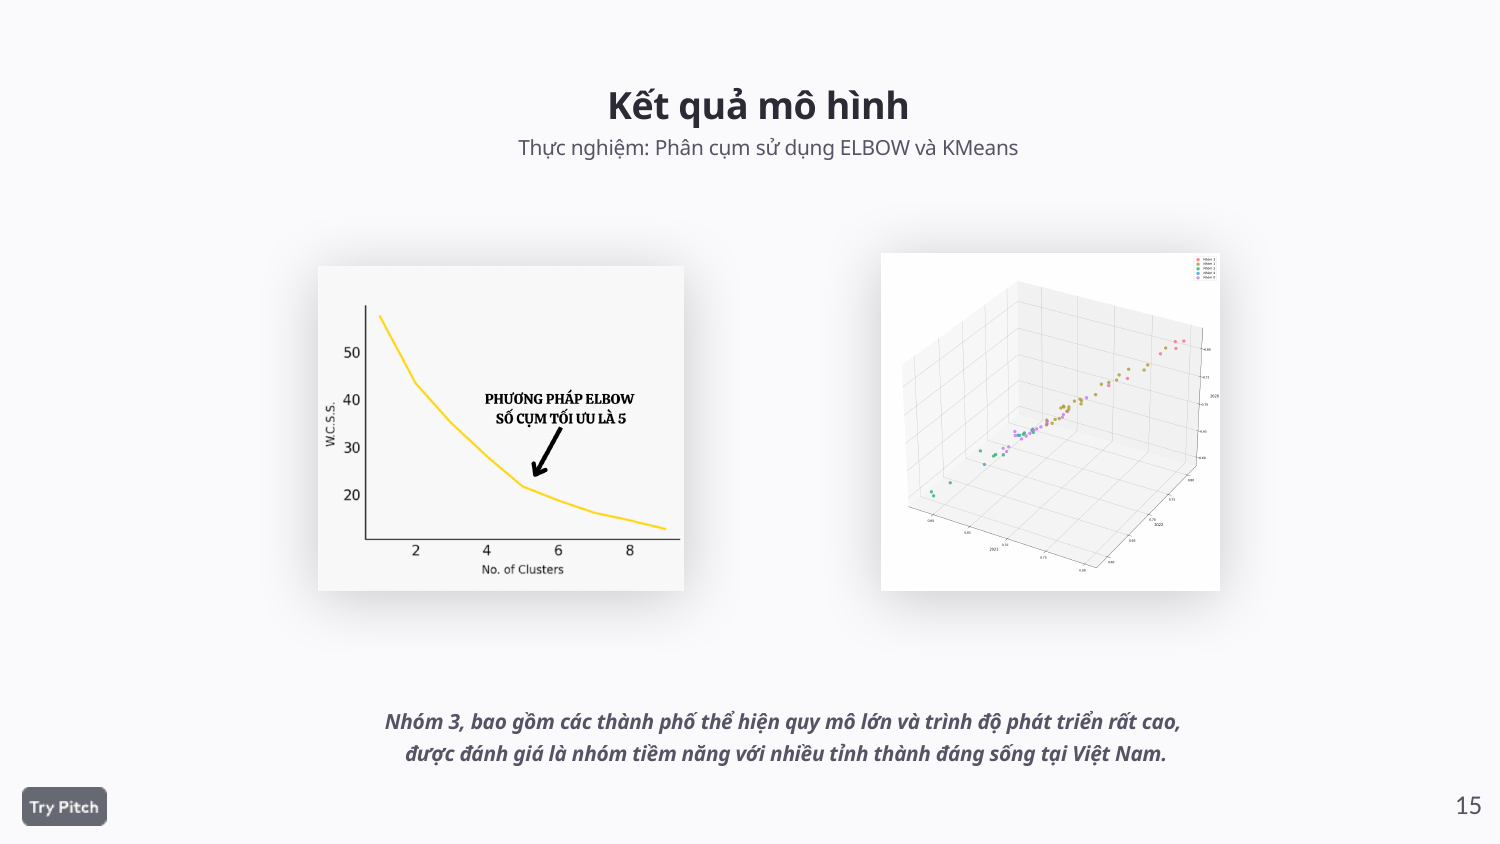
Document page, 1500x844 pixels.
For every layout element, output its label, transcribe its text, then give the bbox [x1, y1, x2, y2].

picture [318, 266, 684, 591]
slide_number 15 [1440, 780, 1500, 830]
text_box Kết quả mô hình [308, 78, 1209, 128]
picture [22, 787, 107, 826]
text_box Thực nghiệm: Phân cụm sử dụng ELBOW và KMeans [318, 127, 1219, 160]
text_box Nhóm 3, bao gồm các thành phố thể hiện quy mô lớn và trình độ phát triển rất cao, được đánh giá là nhóm tiềm năng với nhiều tỉnh thành đáng sống tại Việt Nam. [335, 701, 1236, 767]
picture [881, 253, 1220, 591]
